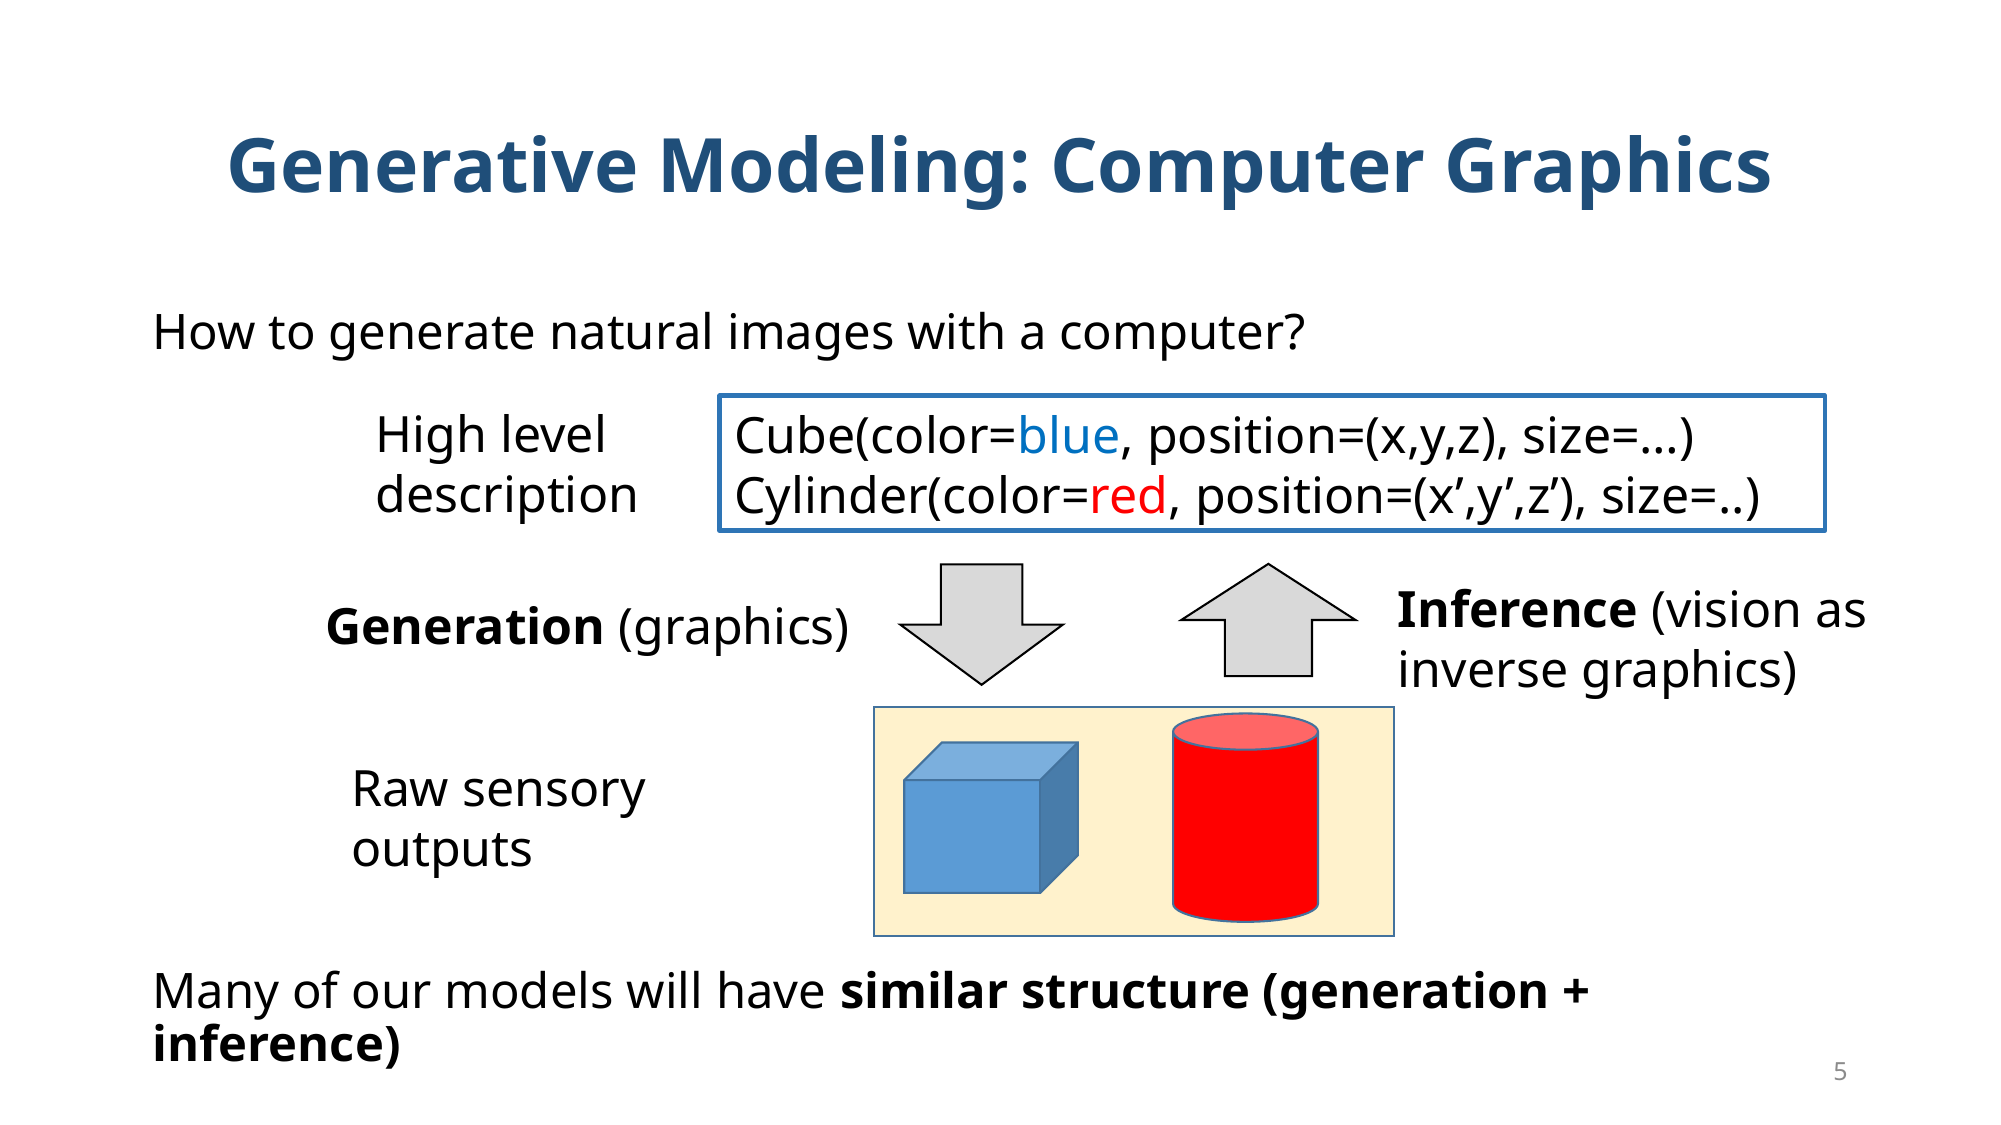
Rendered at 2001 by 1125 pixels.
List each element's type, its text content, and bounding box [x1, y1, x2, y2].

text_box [1181, 563, 1944, 707]
slide_number 5 [1412, 1042, 1863, 1103]
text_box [317, 564, 1063, 685]
title Generative Modeling: Computer Graphics [137, 59, 1863, 278]
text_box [360, 395, 1825, 533]
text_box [336, 707, 1395, 937]
list How to generate natural images with a computer? Many of our models will have similar structure (generation + inference) [137, 299, 1863, 1084]
